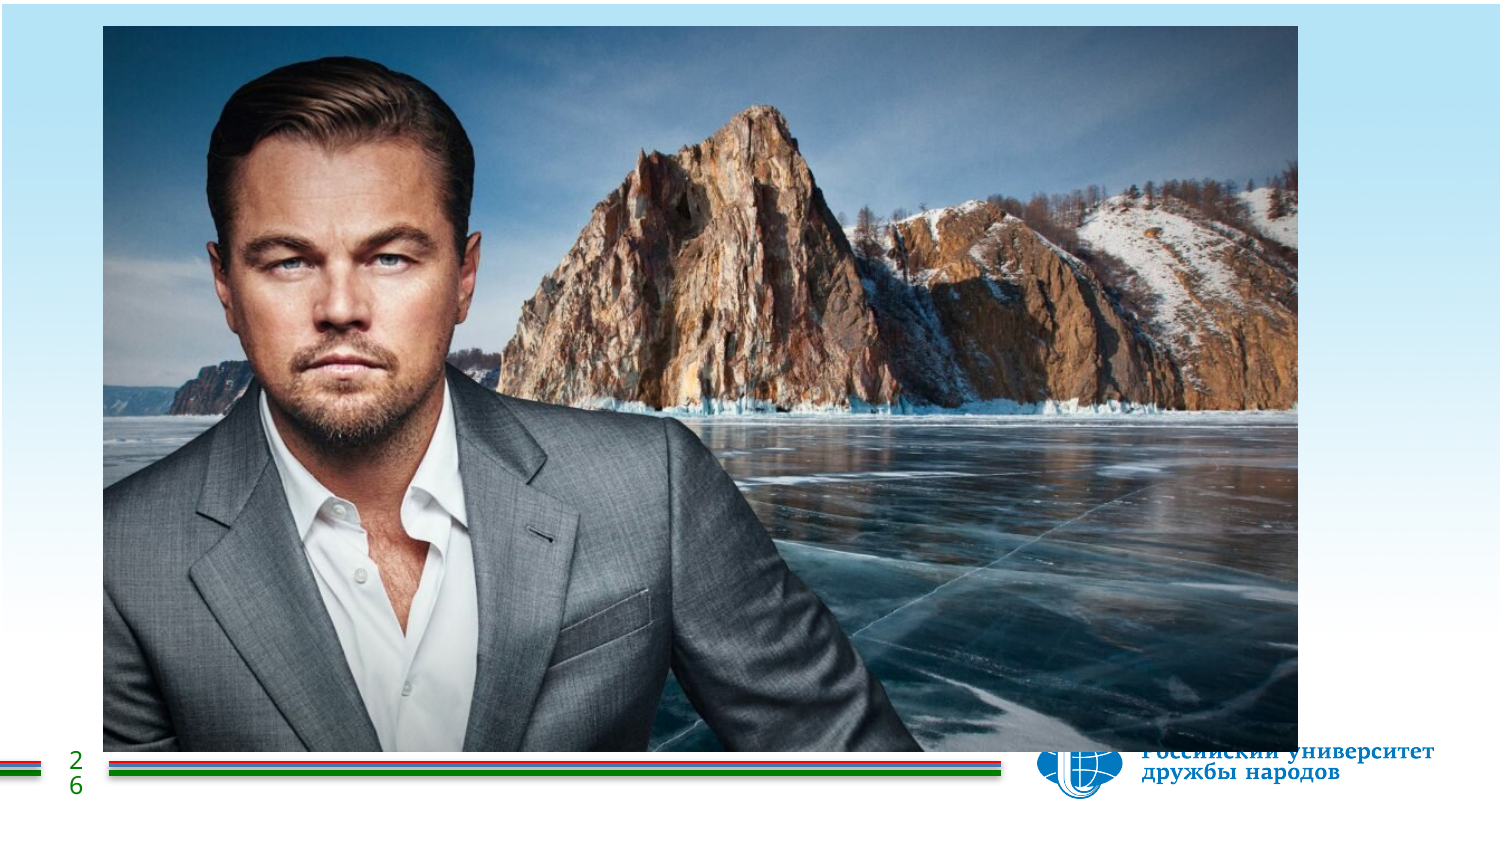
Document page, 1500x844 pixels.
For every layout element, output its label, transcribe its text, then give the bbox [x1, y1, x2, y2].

picture [1, 4, 1500, 799]
slide_number 26 [54, 752, 96, 784]
